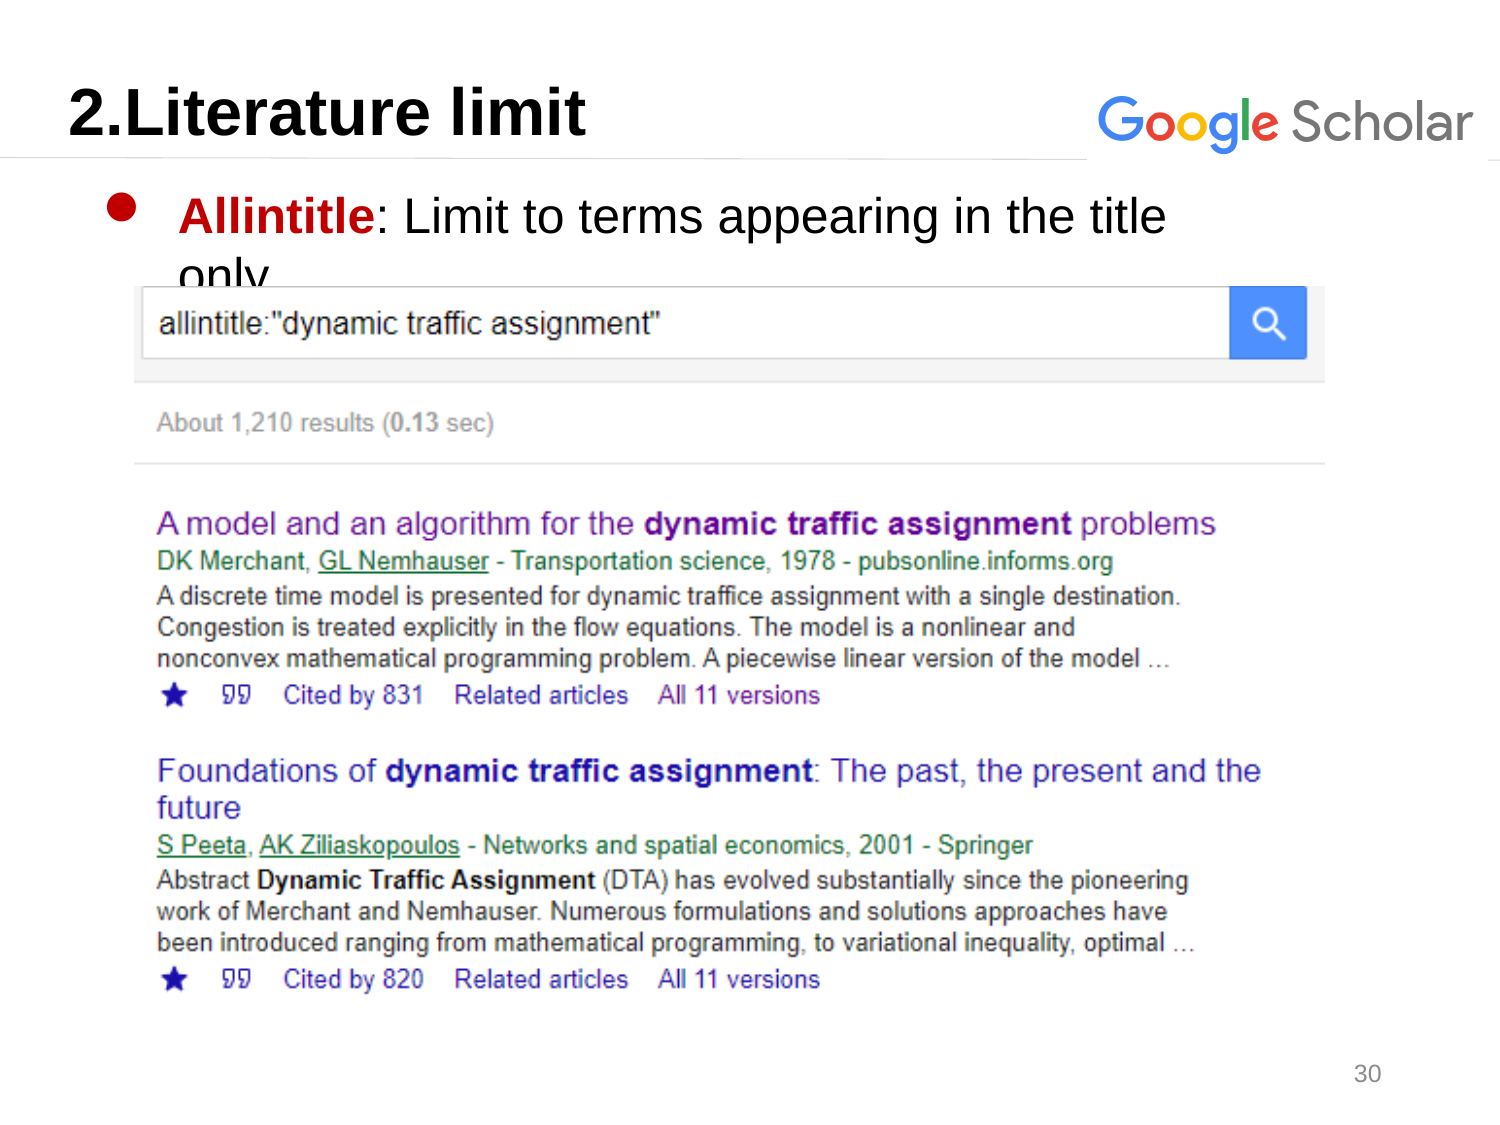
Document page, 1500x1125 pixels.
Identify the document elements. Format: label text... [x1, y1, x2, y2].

text_box Allintitle: Limit to terms appearing in the title only. [88, 176, 1288, 312]
picture [134, 286, 1325, 1008]
slide_number 30 [1059, 1042, 1397, 1103]
picture [1087, 78, 1488, 161]
text_box 2.Literature limit [53, 61, 886, 156]
